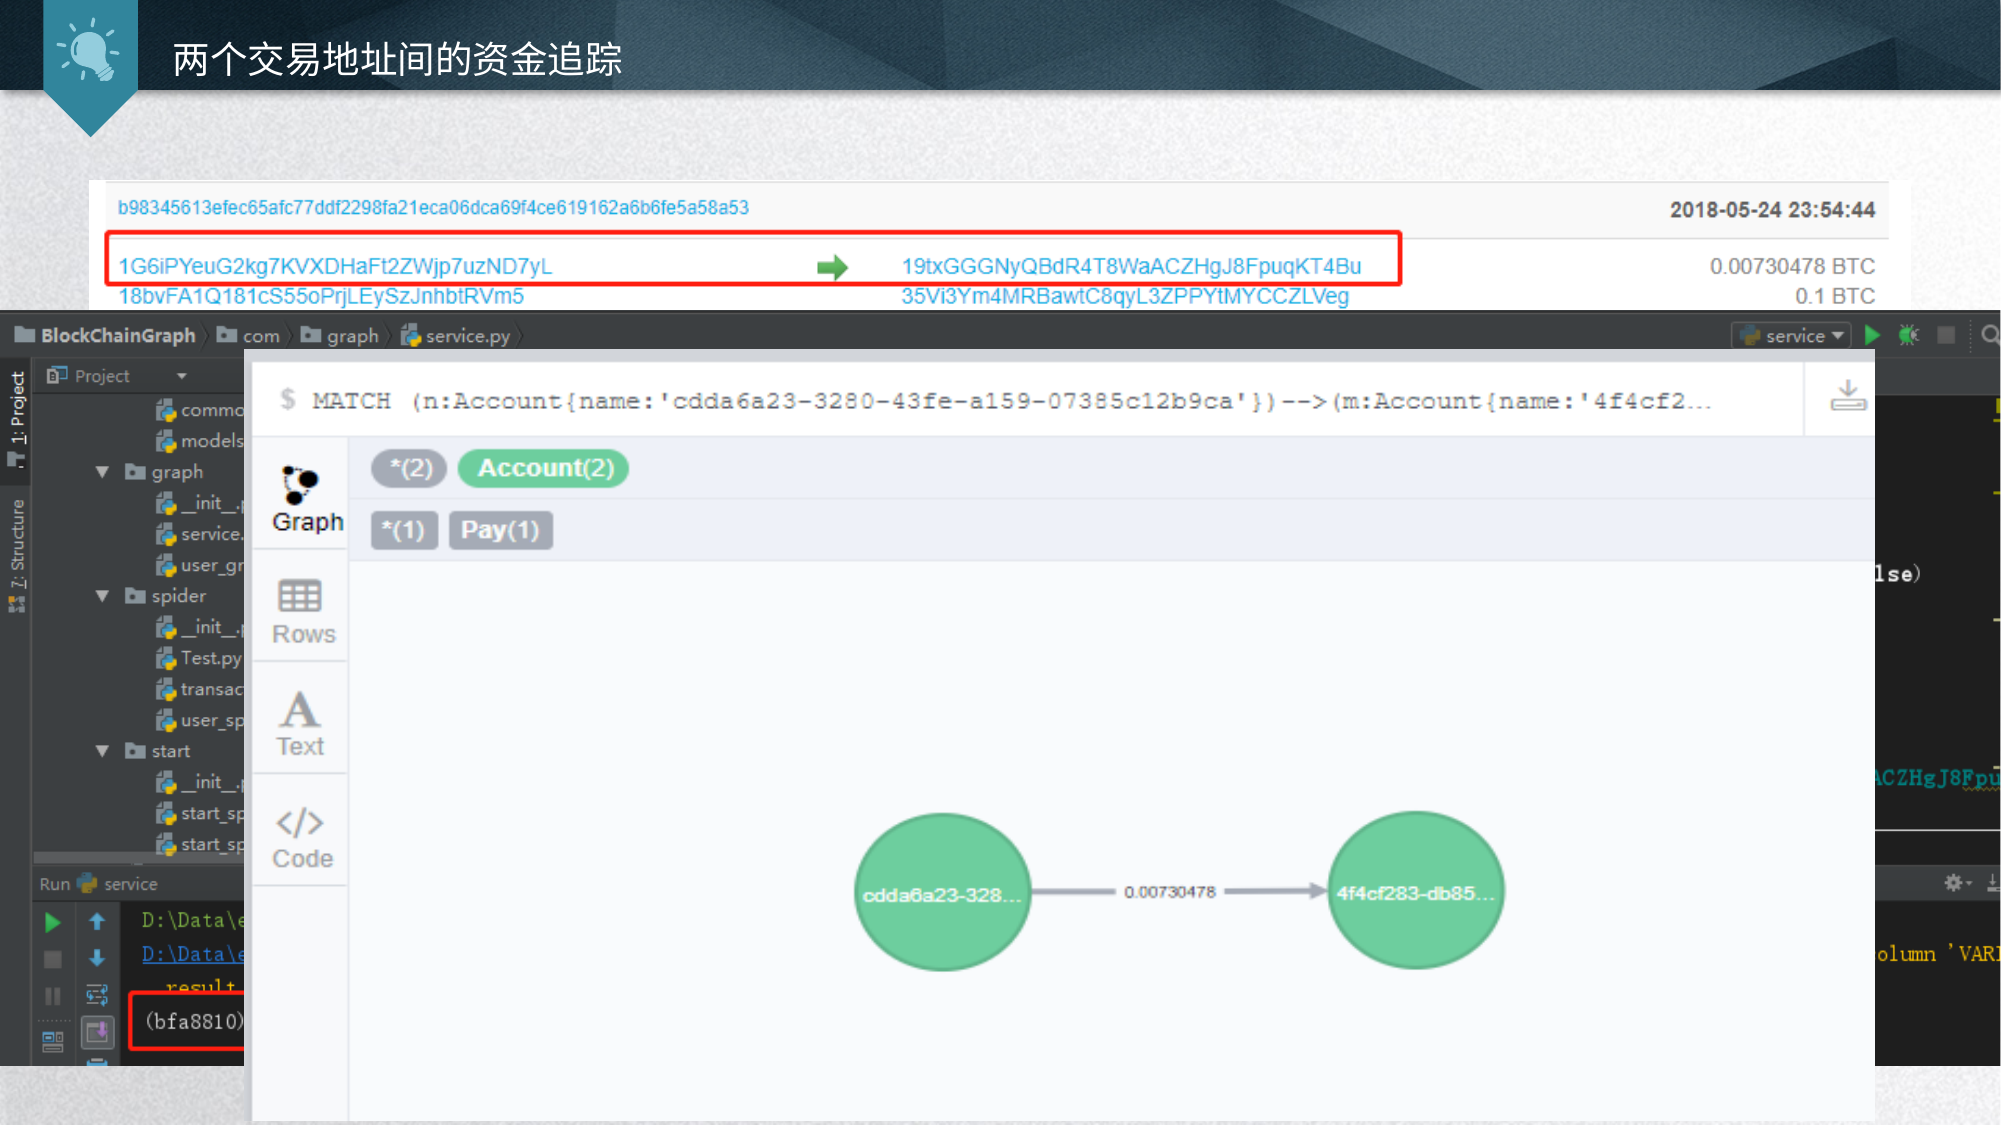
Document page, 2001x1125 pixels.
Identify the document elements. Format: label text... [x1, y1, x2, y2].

text_box [140, 0, 2001, 92]
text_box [43, 0, 139, 138]
text_box 两个交易地址间的资金追踪 [161, 30, 694, 88]
picture [0, 92, 2001, 1125]
text_box [0, 0, 41, 92]
